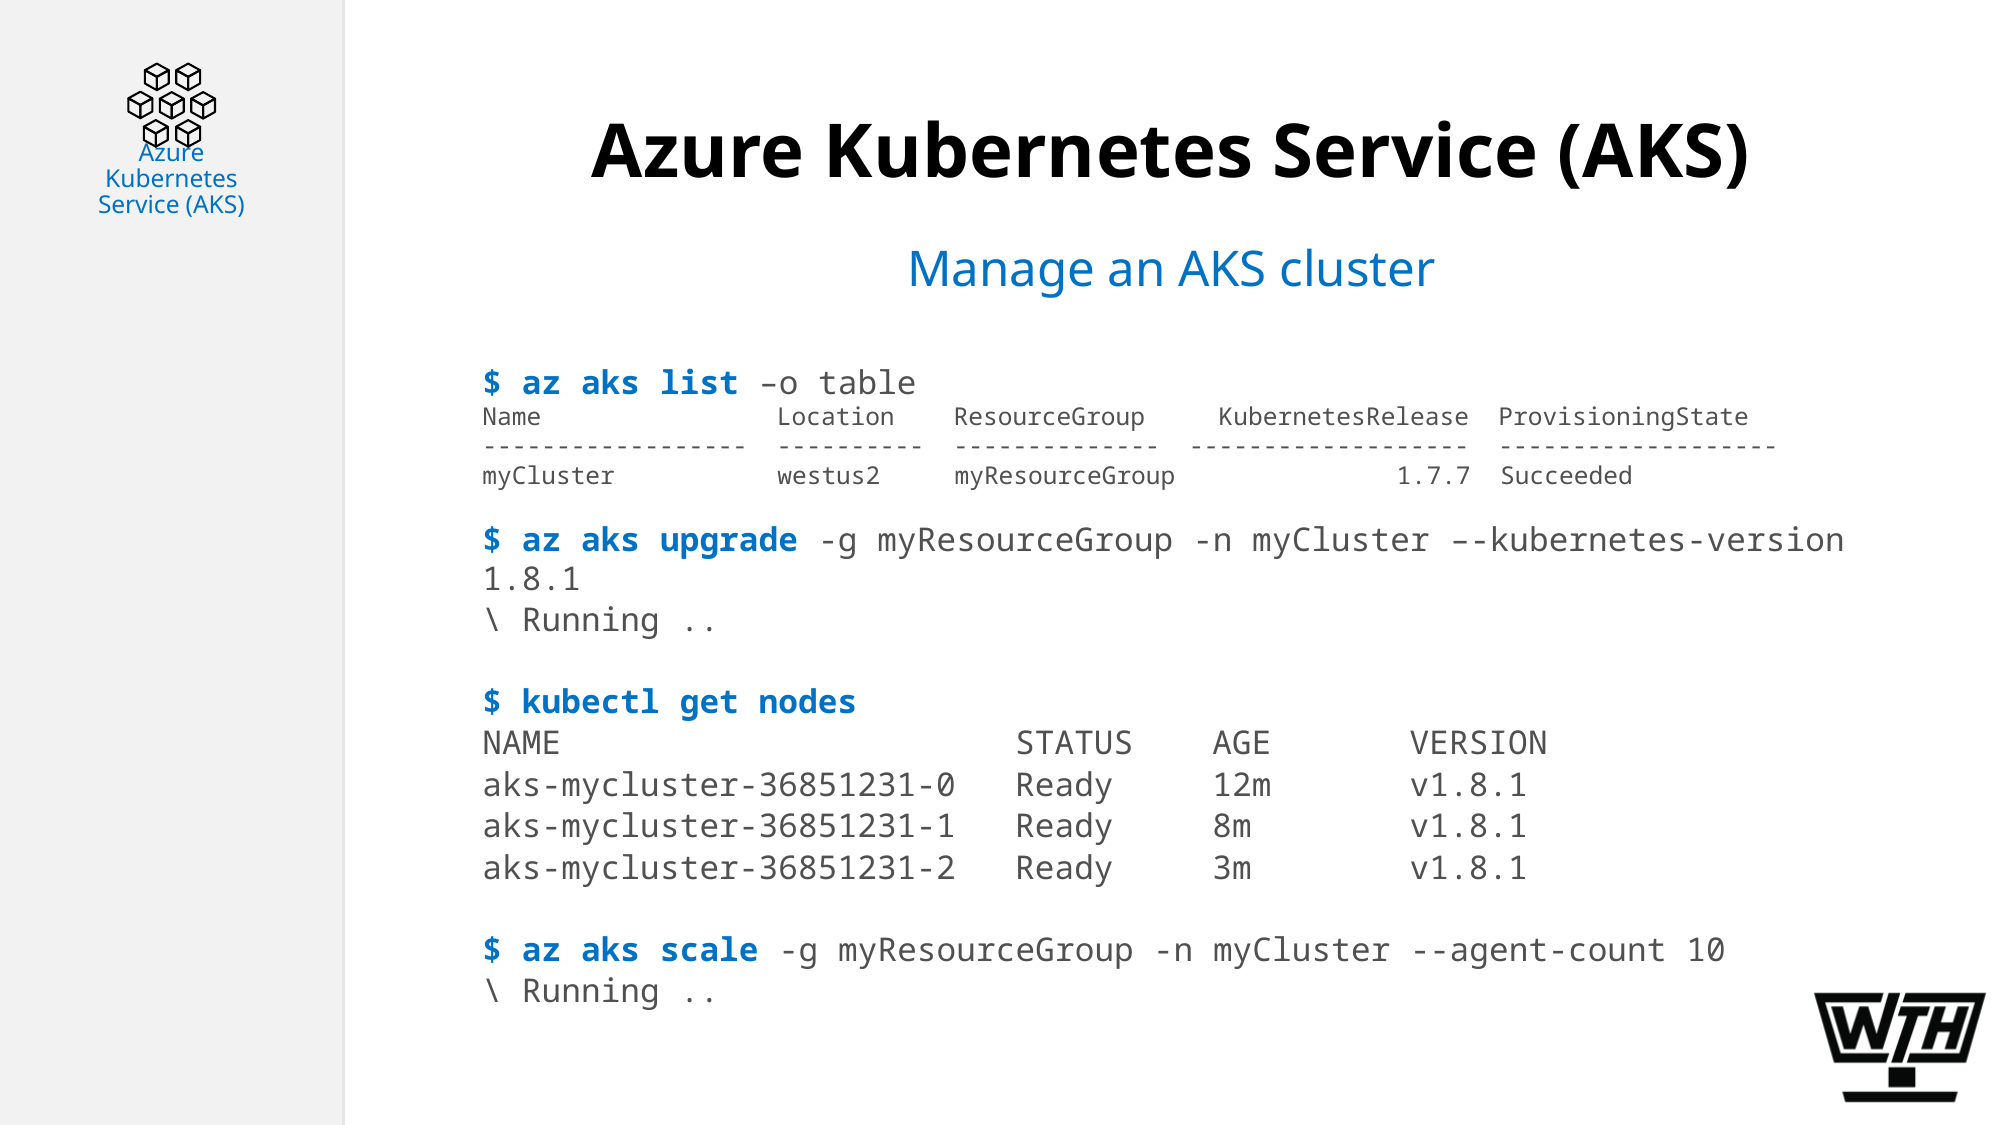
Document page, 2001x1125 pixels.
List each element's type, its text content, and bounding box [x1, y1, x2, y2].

text_box [0, 0, 342, 1125]
picture [1793, 941, 2001, 1125]
text_box Manage an AKS cluster [598, 213, 1745, 320]
text_box Azure Kubernetes Service (AKS) [61, 61, 282, 236]
title Azure Kubernetes Service (AKS) [462, 82, 1881, 223]
text_box $ az aks list –o table Name Location ResourceGroup KubernetesRelease ProvisioningState ------------------ ---------- -------------- ------------------- ------------------- myCluster westus2 myResourceGroup 1.7.7 Succeeded $ az aks upgrade -g myResourceGroup -n myCluster –-kubernetes-version 1.8.1 \ Running .. $ kubectl get nodes NAME STATUS AGE VERSION aks-mycluster-36851231-0 Ready 12m v1.8.1 aks-mycluster-36851231-1 Ready 8m v1.8.1 aks-mycluster-36851231-2 Ready 3m v1.8.1 $ az aks scale -g myResourceGroup -n myCluster --agent-count 10 \ Running .. [467, 354, 1876, 1023]
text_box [126, 61, 217, 149]
